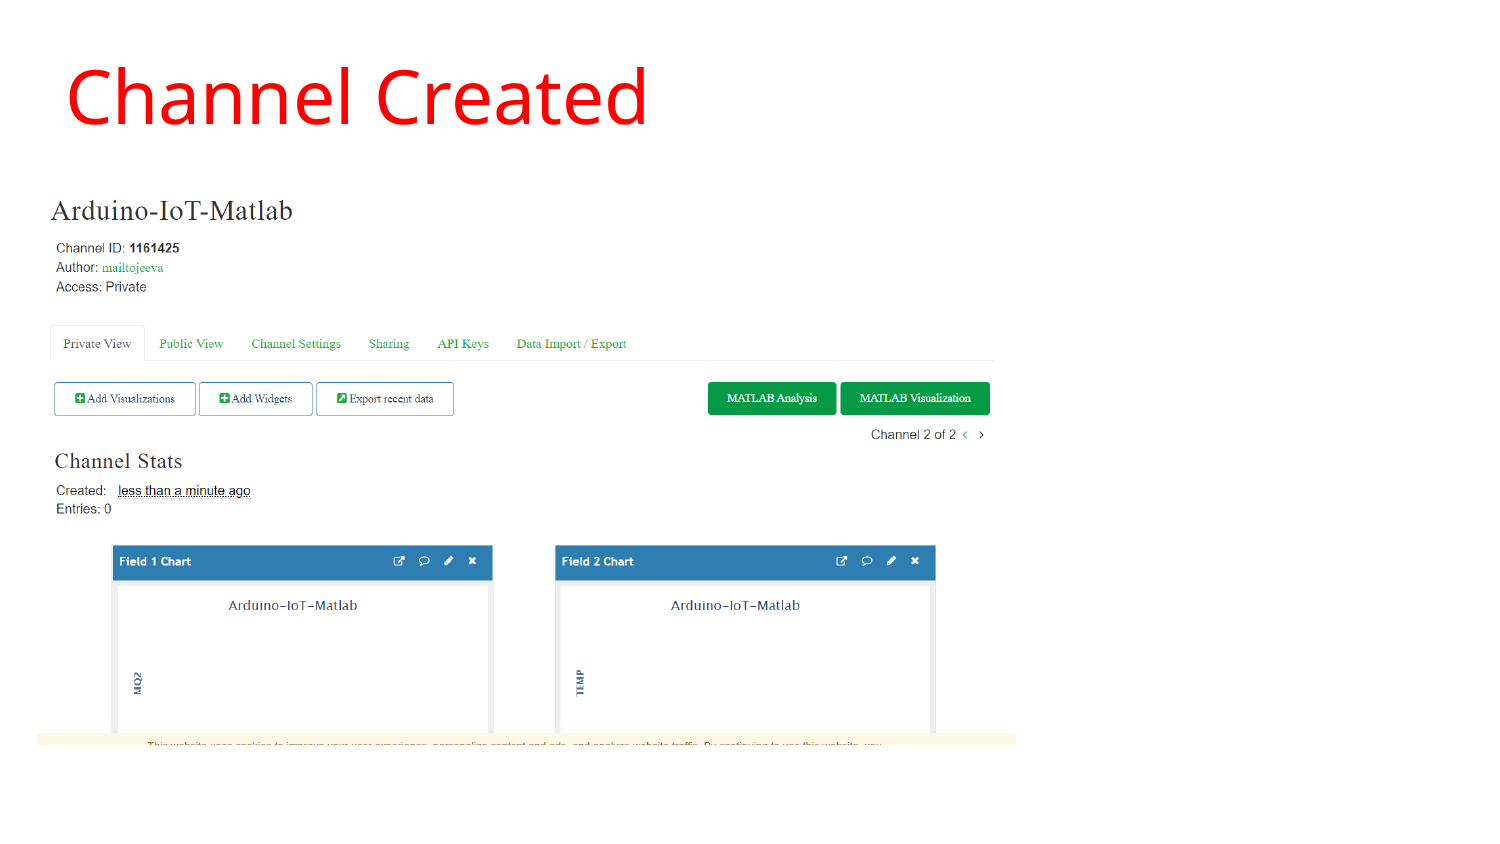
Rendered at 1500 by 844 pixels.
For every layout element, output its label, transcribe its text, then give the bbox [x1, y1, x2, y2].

title Channel Created [50, 34, 1448, 129]
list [37, 184, 1017, 745]
